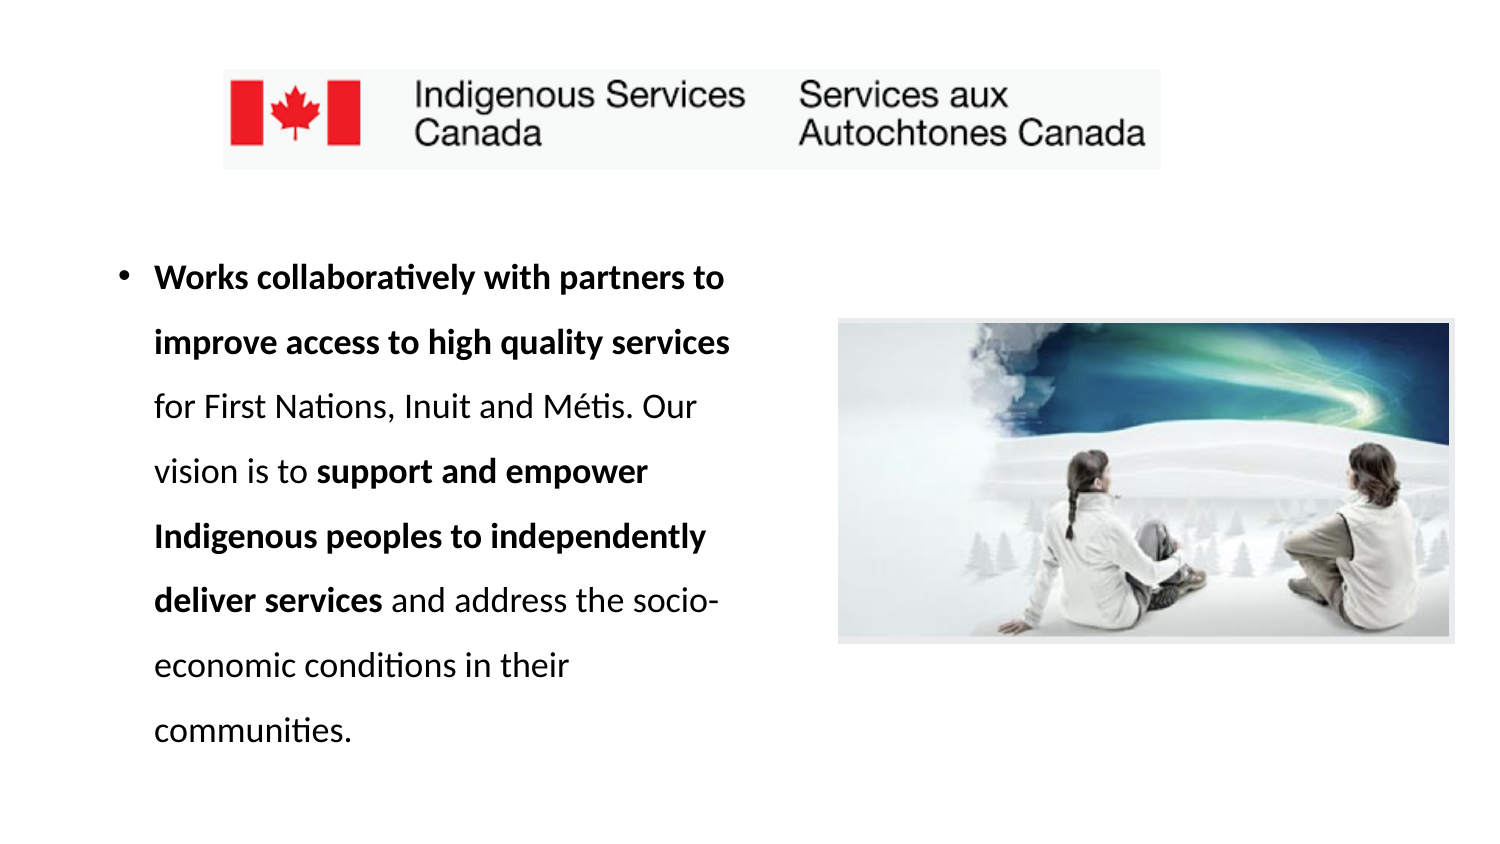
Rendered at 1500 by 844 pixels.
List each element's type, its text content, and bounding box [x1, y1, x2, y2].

list Works collaboratively with partners to improve access to high quality services for First Nations, Inuit and Métis. Our vision is to support and empower Indigenous peoples to independently deliver services and address the socio-economic conditions in their communities. [103, 224, 764, 760]
picture [223, 69, 1162, 170]
picture [838, 318, 1455, 644]
